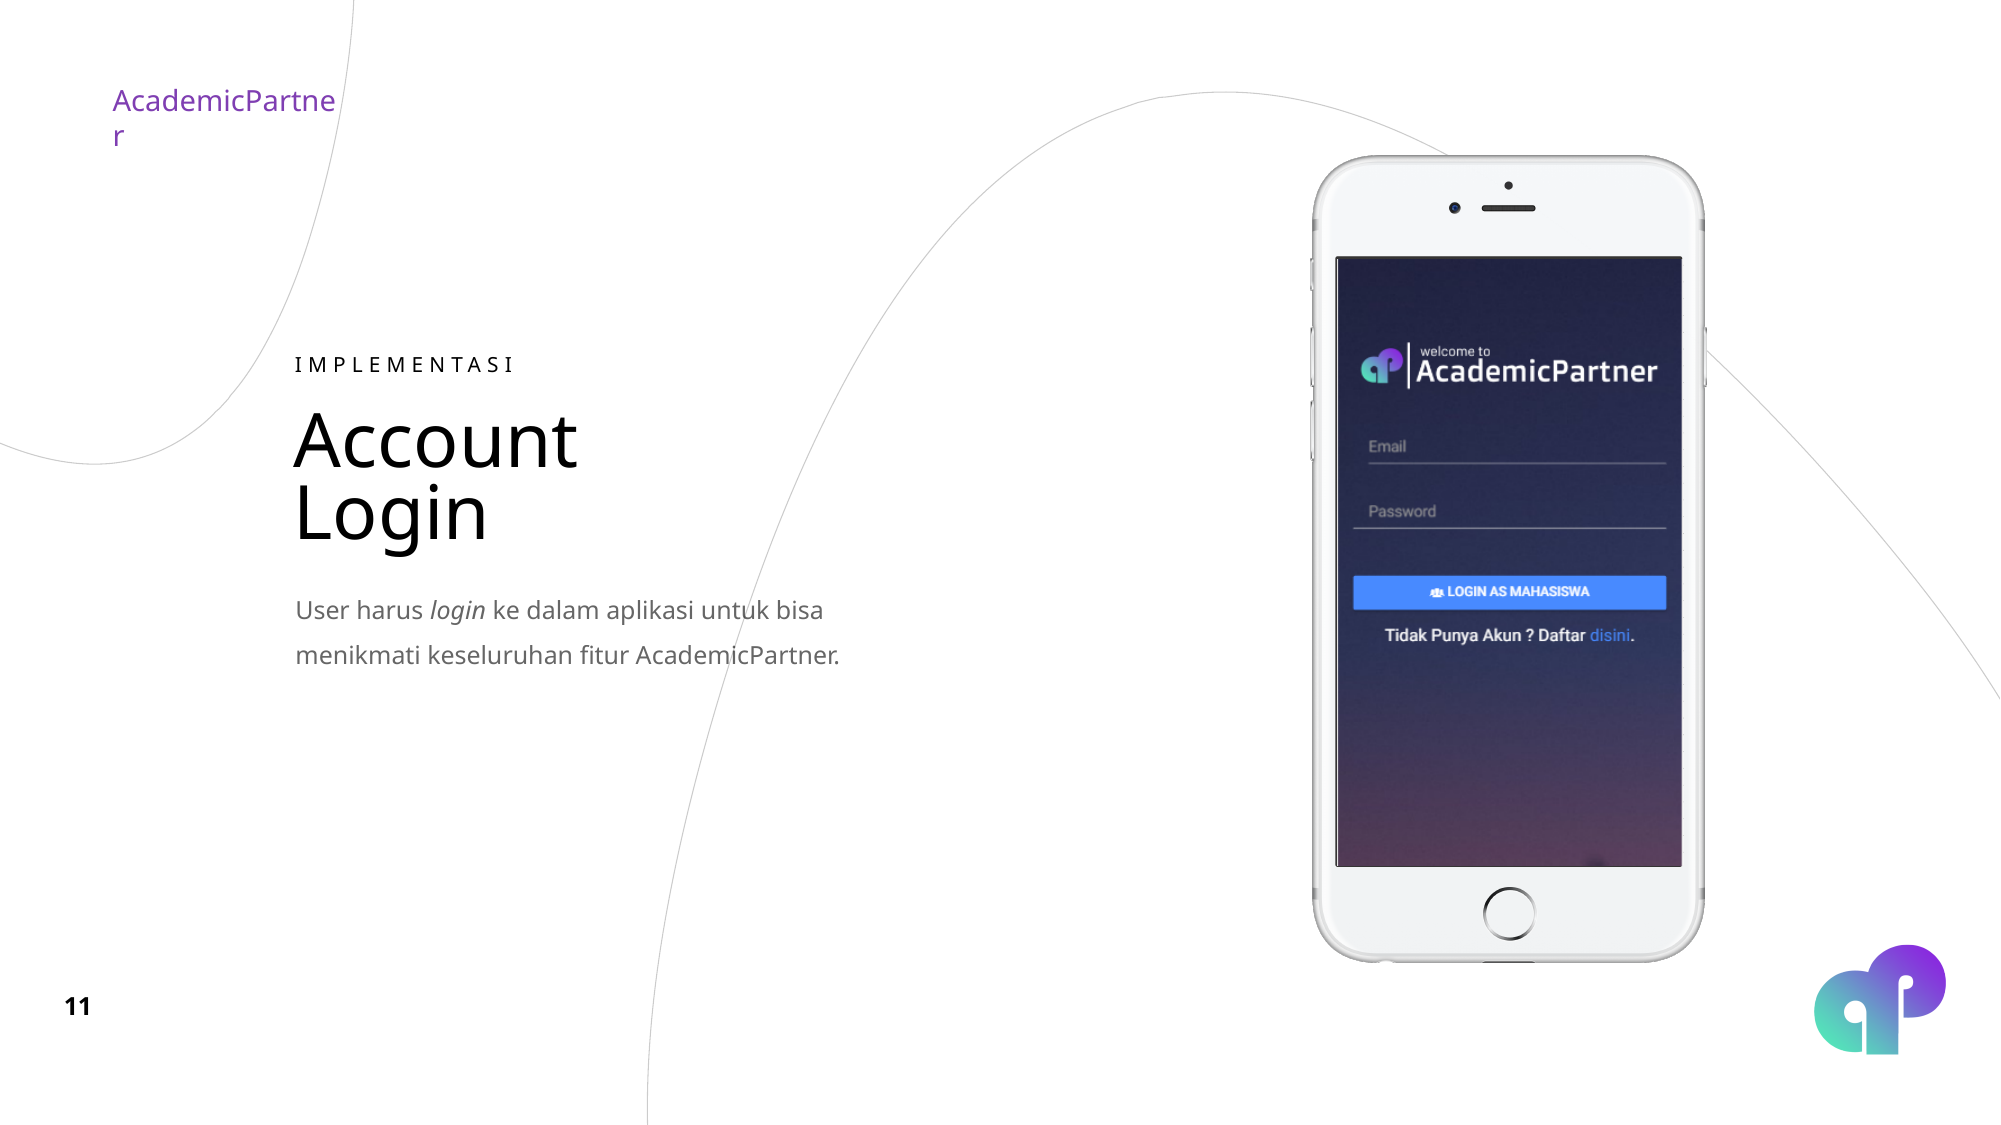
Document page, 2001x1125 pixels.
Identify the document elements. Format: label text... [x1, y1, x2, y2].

text_box [647, 92, 2000, 1125]
text_box User harus login ke dalam aplikasi untuk bisa menikmati keseluruhan fitur AcademicPartner. [295, 579, 858, 670]
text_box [293, 356, 899, 556]
picture [1310, 155, 1707, 963]
text_box [0, 0, 354, 465]
text_box AcademicPartner [335, 93, 346, 142]
picture [1810, 935, 1949, 1058]
